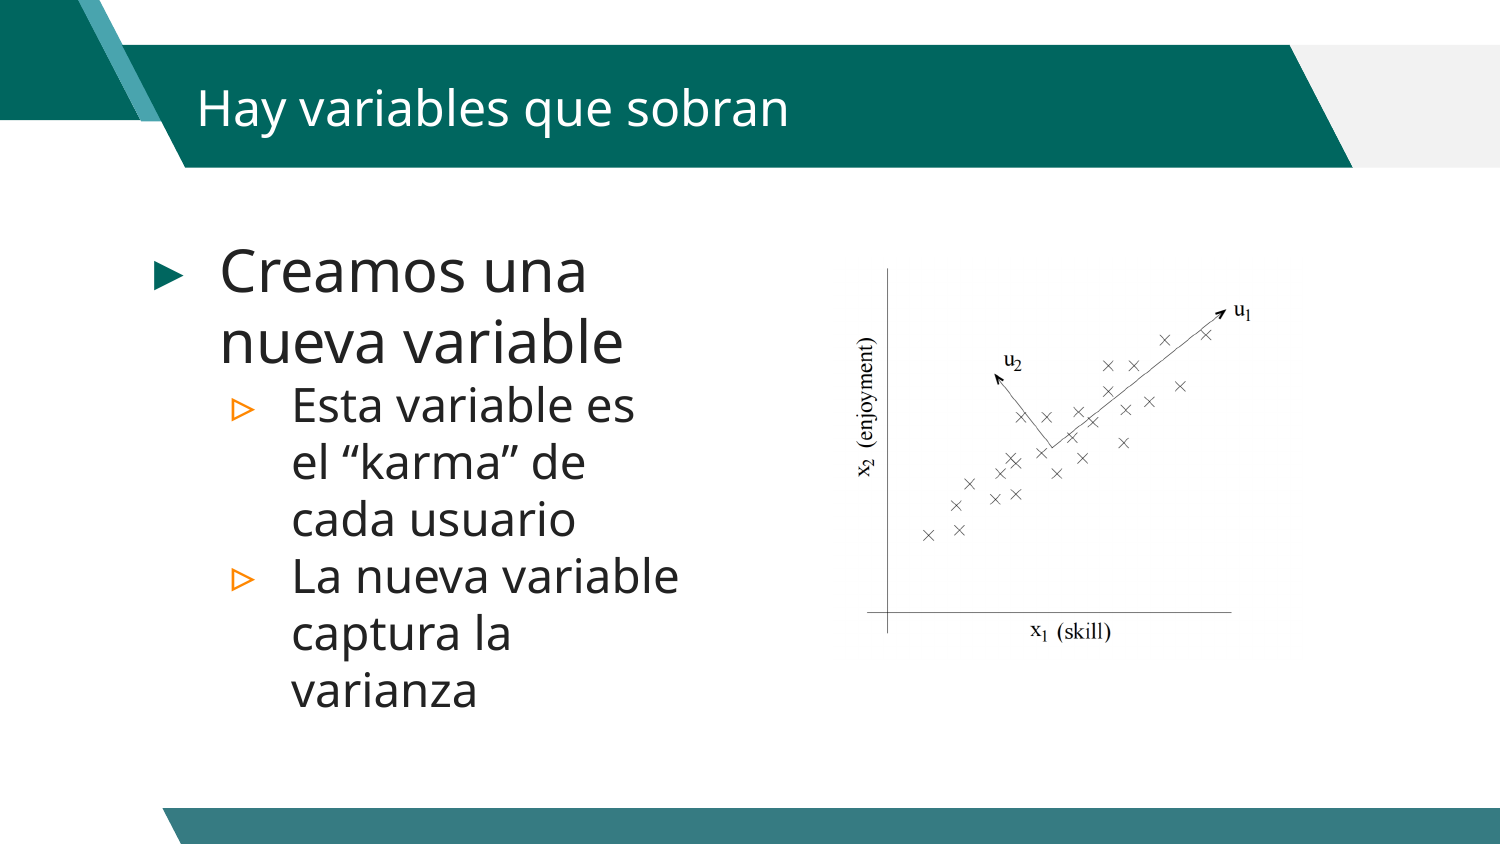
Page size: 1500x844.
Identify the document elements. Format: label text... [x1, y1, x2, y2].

title Hay variables que sobran [181, 45, 1285, 169]
list Creamos una nueva variable Esta variable es el “karma” de cada usuario La nueva variable captura la varianza [133, 217, 702, 734]
picture [833, 257, 1304, 661]
